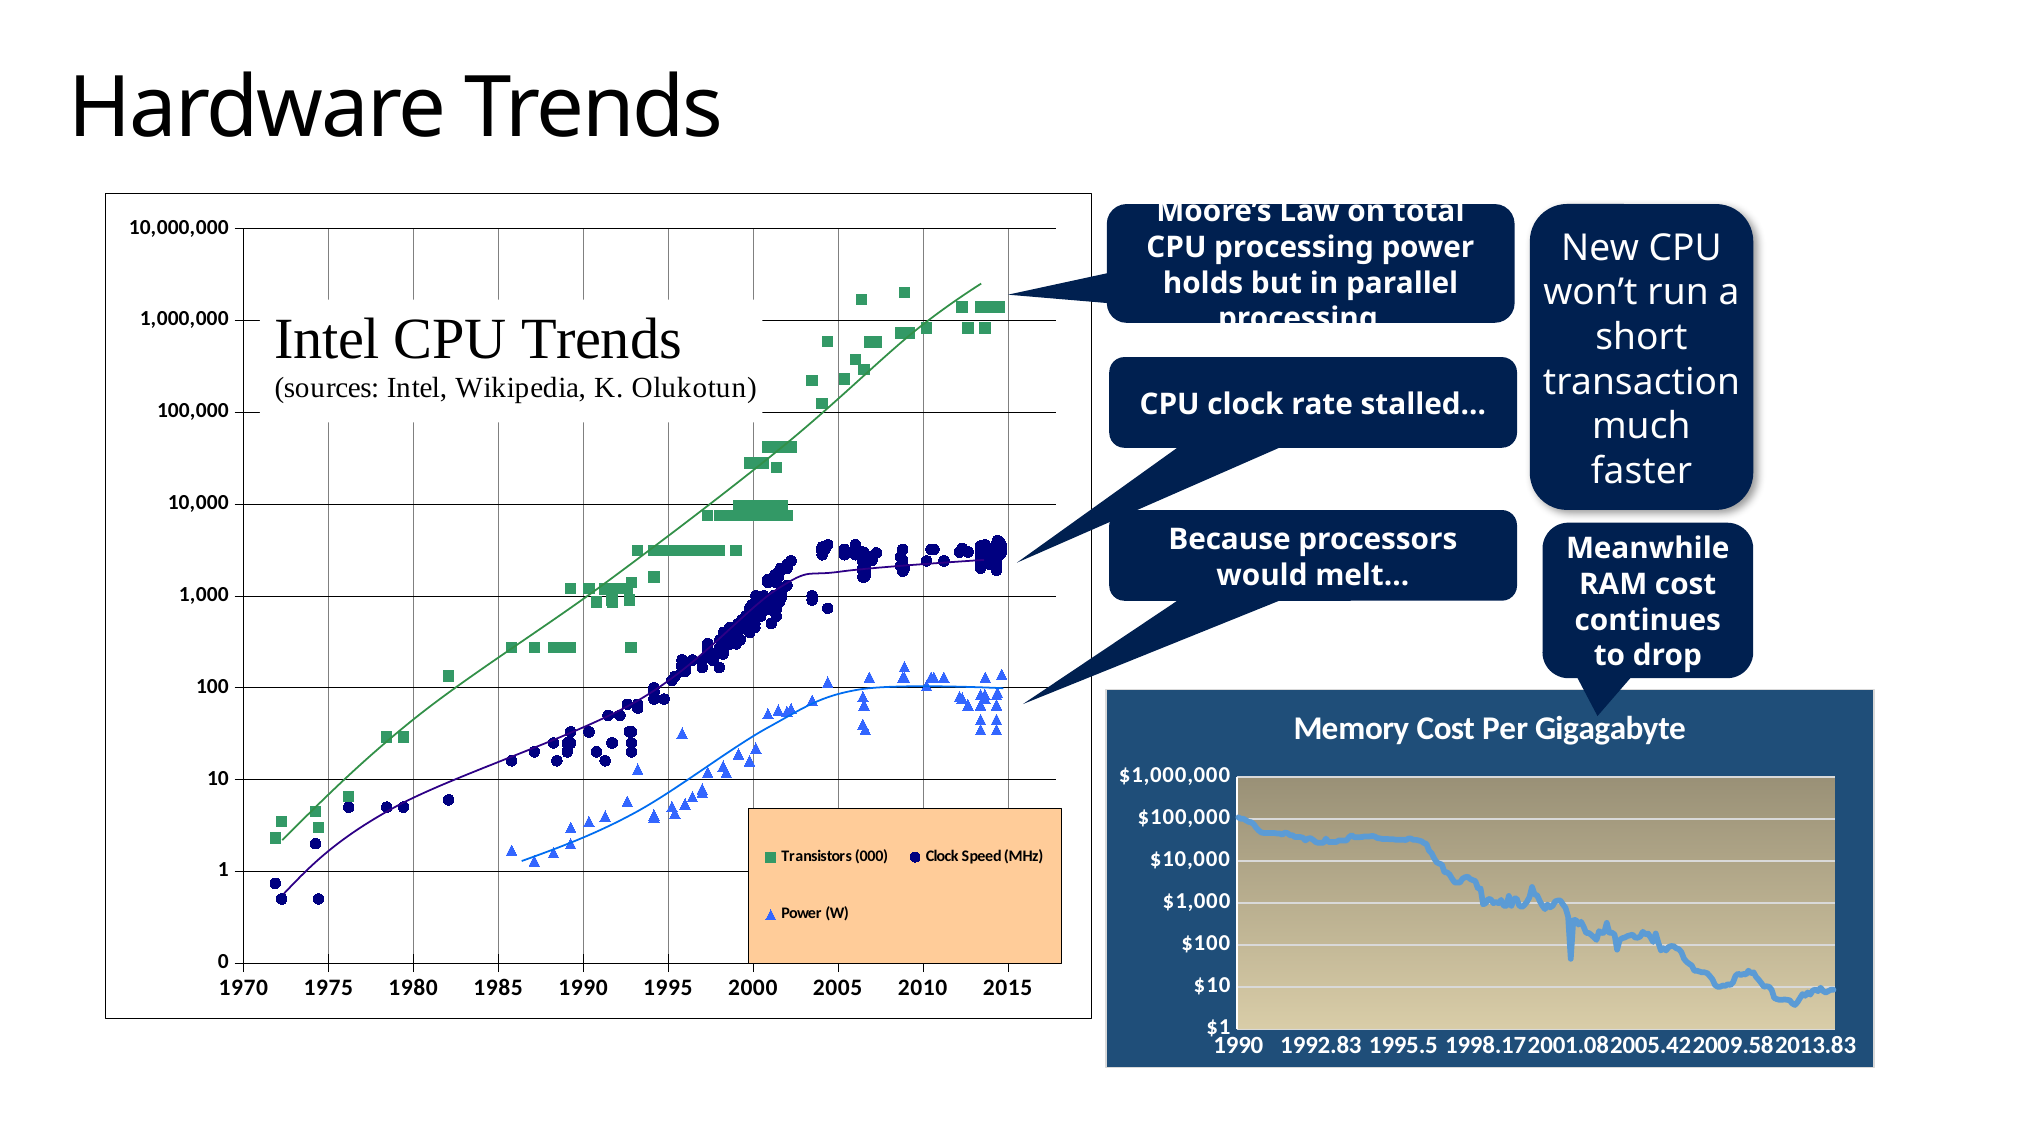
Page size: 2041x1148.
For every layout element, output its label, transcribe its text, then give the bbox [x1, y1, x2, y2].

text_box Moore’s Law on total CPU processing power holds but in parallel processing… [1092, 203, 1516, 324]
title Hardware Trends [45, 48, 1996, 199]
text_box Because processors would melt… [1092, 509, 1518, 678]
chart [1105, 688, 1875, 1069]
chart [104, 192, 1092, 1019]
text_box CPU clock rate stalled… [1092, 356, 1518, 531]
text_box New CPU won’t run a short transaction much faster [1529, 203, 1754, 510]
text_box Meanwhile RAM cost continues to drop [1541, 521, 1755, 688]
